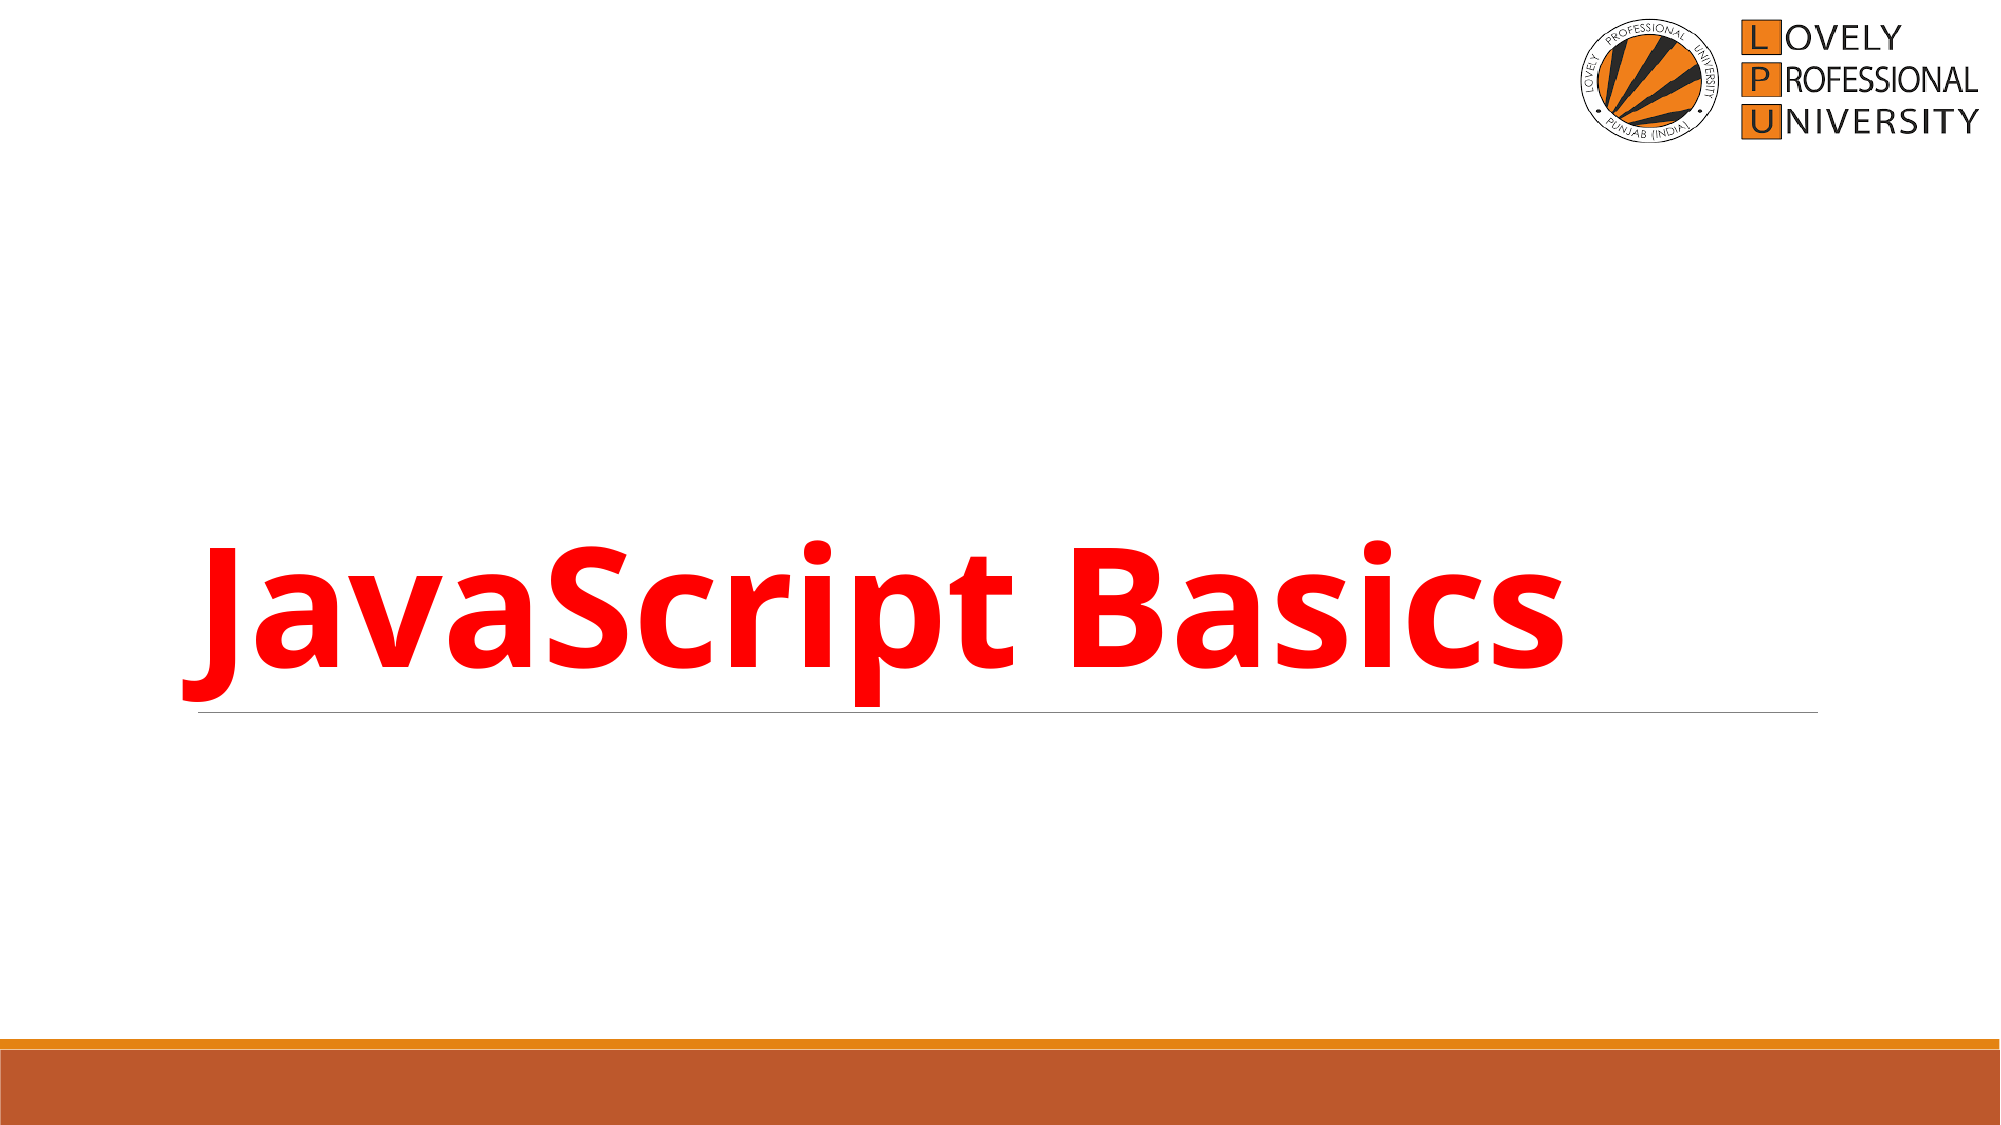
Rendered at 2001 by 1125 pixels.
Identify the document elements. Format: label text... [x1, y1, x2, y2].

picture [1579, 18, 1981, 143]
title JavaScript Basics [180, 124, 1830, 710]
